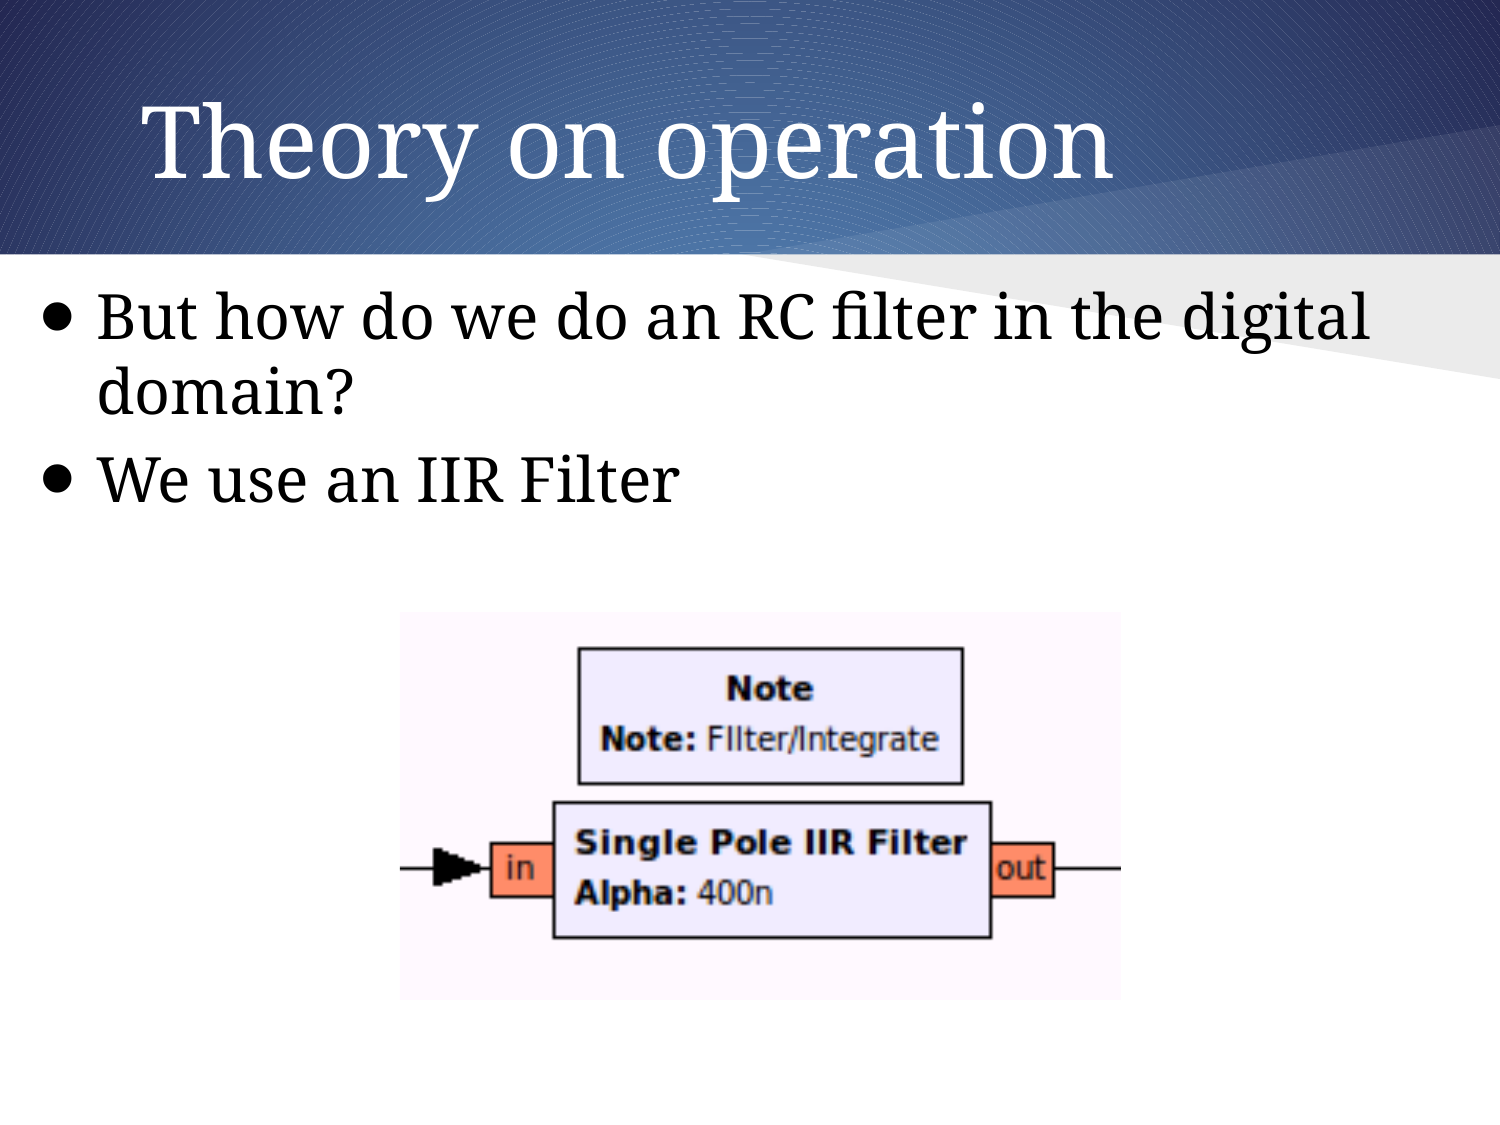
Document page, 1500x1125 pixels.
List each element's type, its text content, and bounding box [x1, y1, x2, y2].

list But how do we do an RC filter in the digital domain? We use an IIR Filter [24, 262, 1488, 1078]
title Theory on operation [75, 45, 1425, 233]
picture [399, 612, 1122, 1001]
